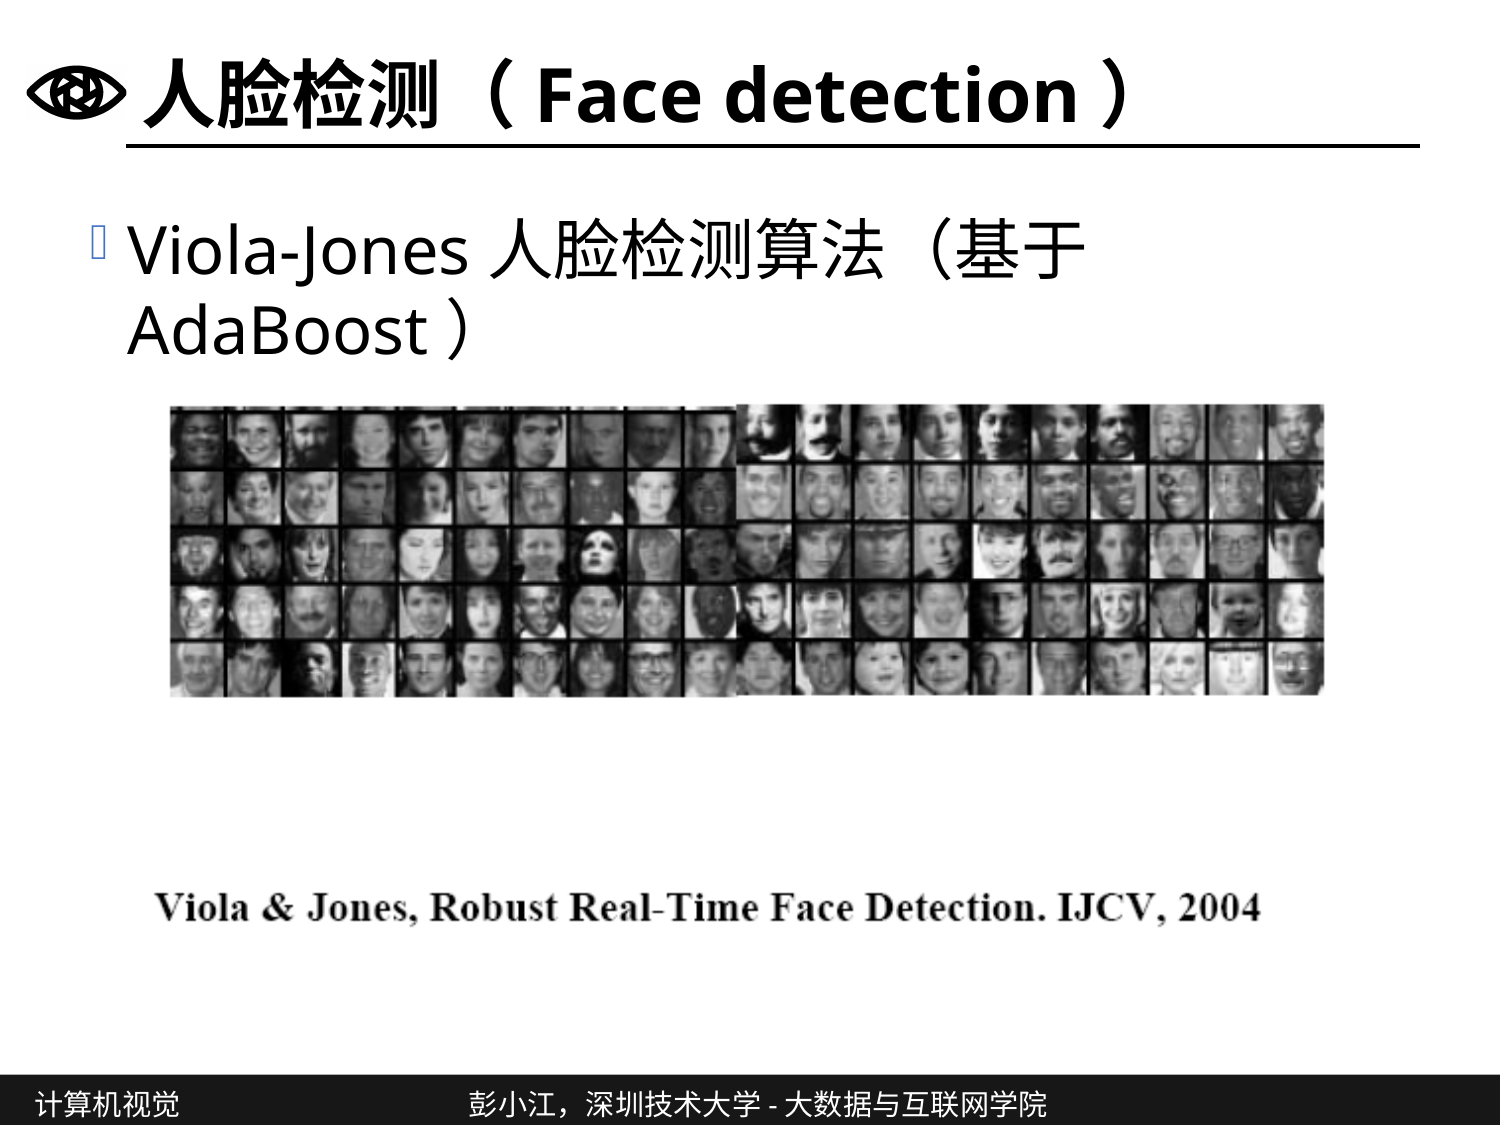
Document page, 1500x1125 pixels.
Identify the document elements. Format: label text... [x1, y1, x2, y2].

picture [135, 385, 1376, 954]
title 人脸检测（Face detection） [126, 39, 1421, 146]
list Viola-Jones人脸检测算法（基于AdaBoost） [75, 200, 1425, 1010]
